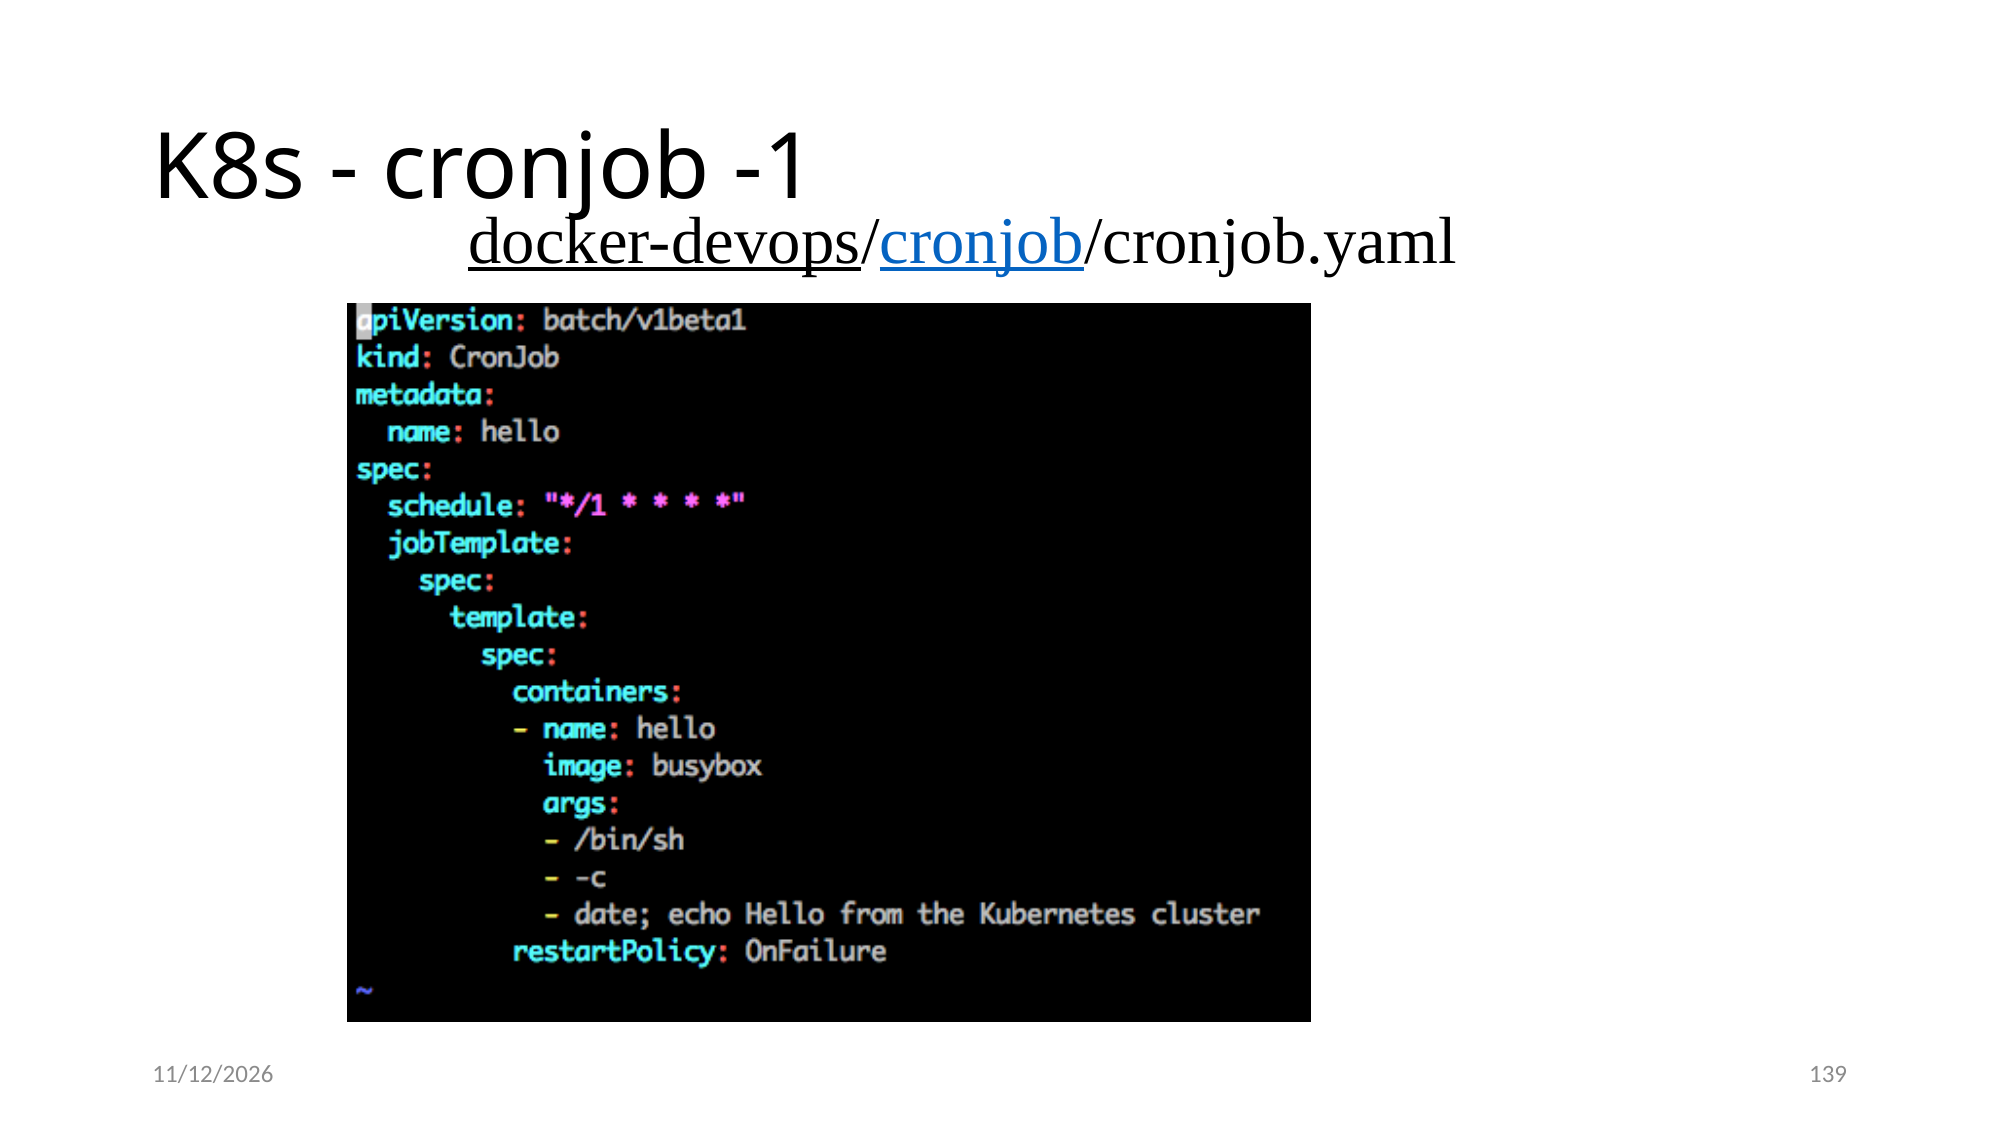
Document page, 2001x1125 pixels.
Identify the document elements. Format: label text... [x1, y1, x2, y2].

title K8s - cronjob -1 [137, 59, 1863, 278]
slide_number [137, 1042, 588, 1103]
slide_number 139 [1412, 1042, 1863, 1103]
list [347, 303, 1311, 1022]
text_box docker-devops/cronjob/cronjob.yaml [453, 189, 1473, 285]
